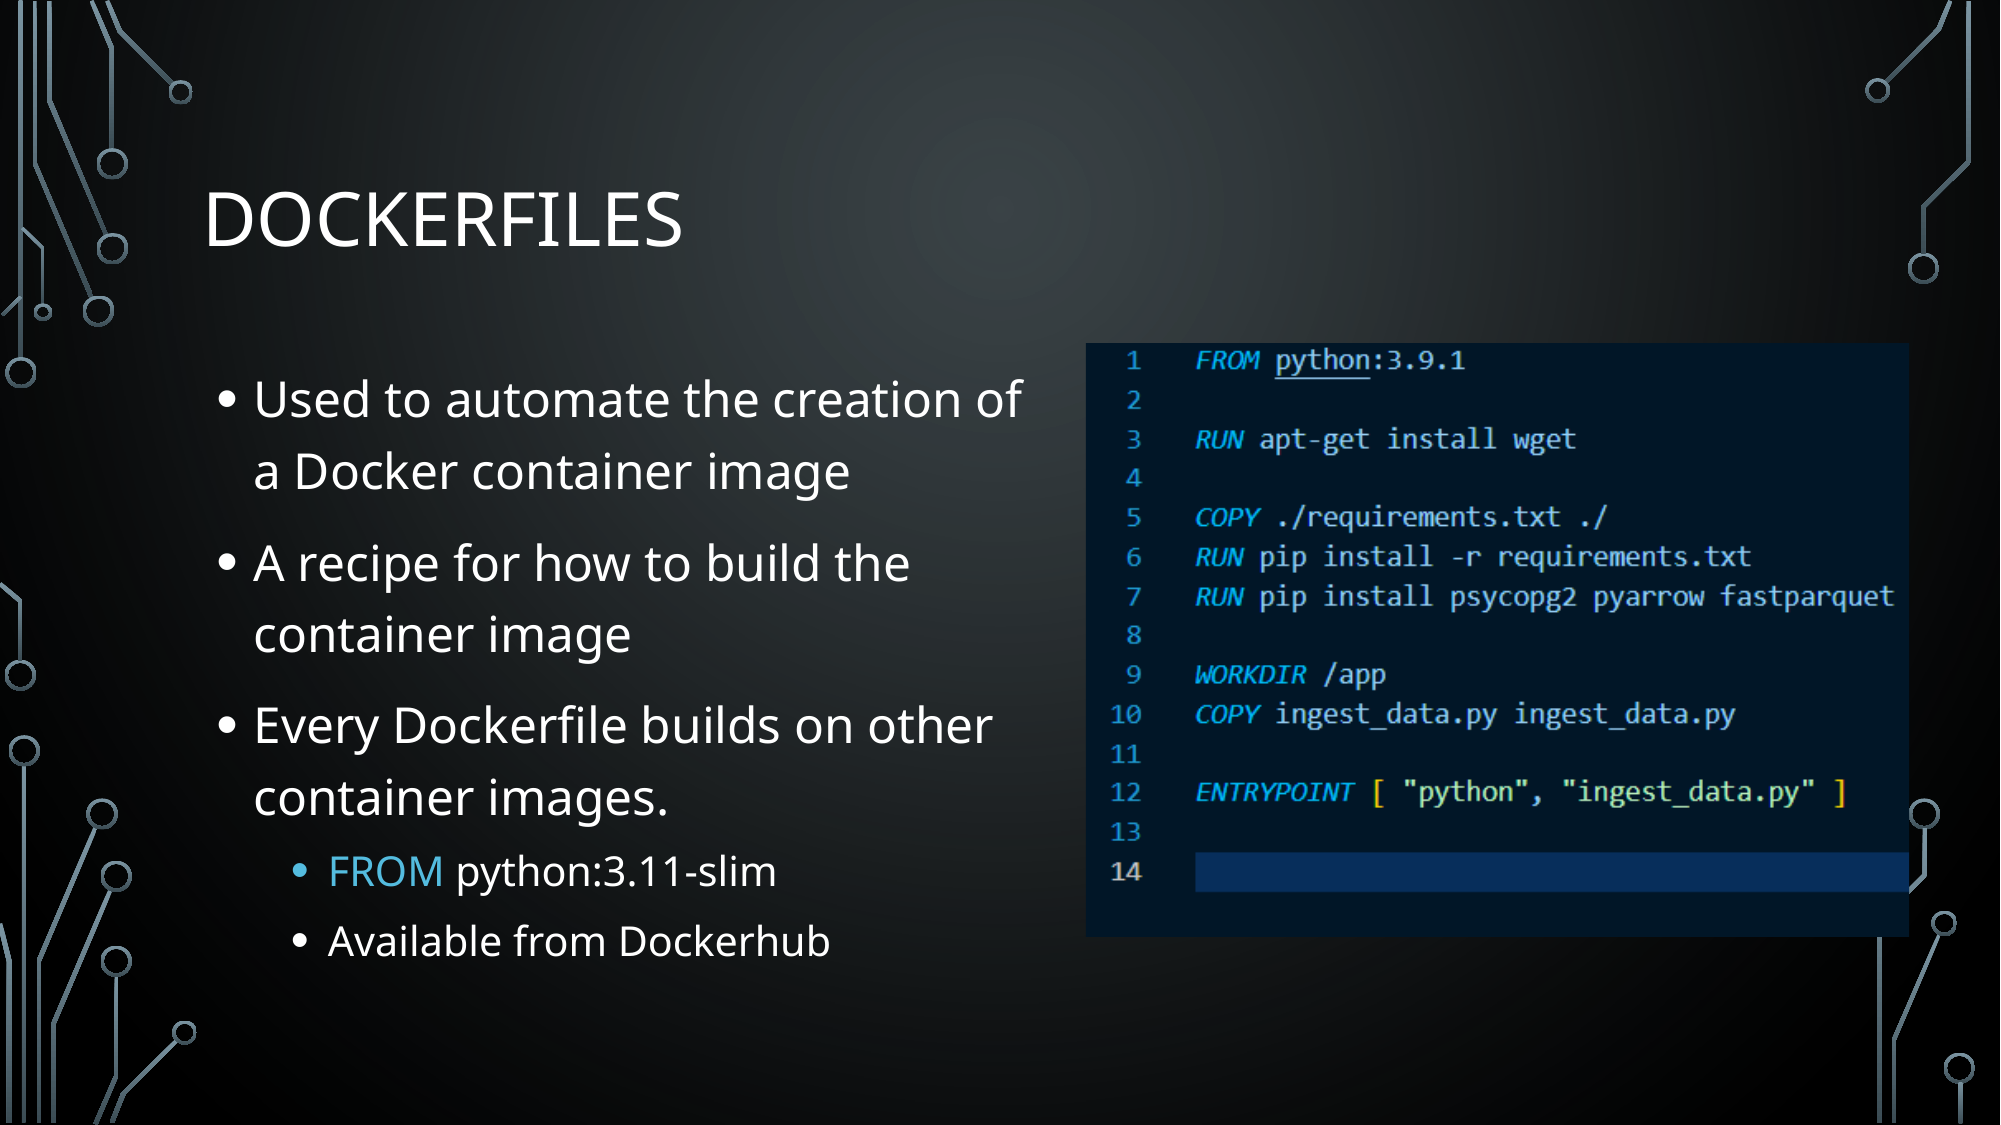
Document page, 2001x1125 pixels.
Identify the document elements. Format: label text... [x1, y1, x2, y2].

title DockerFiles [187, 101, 1813, 344]
list Used to automate the creation of a Docker container image A recipe for how to build the container image Every Dockerfile builds on other container images. FROM python:3.11-slim Available from Dockerhub [201, 349, 1072, 974]
picture [1085, 343, 1910, 937]
